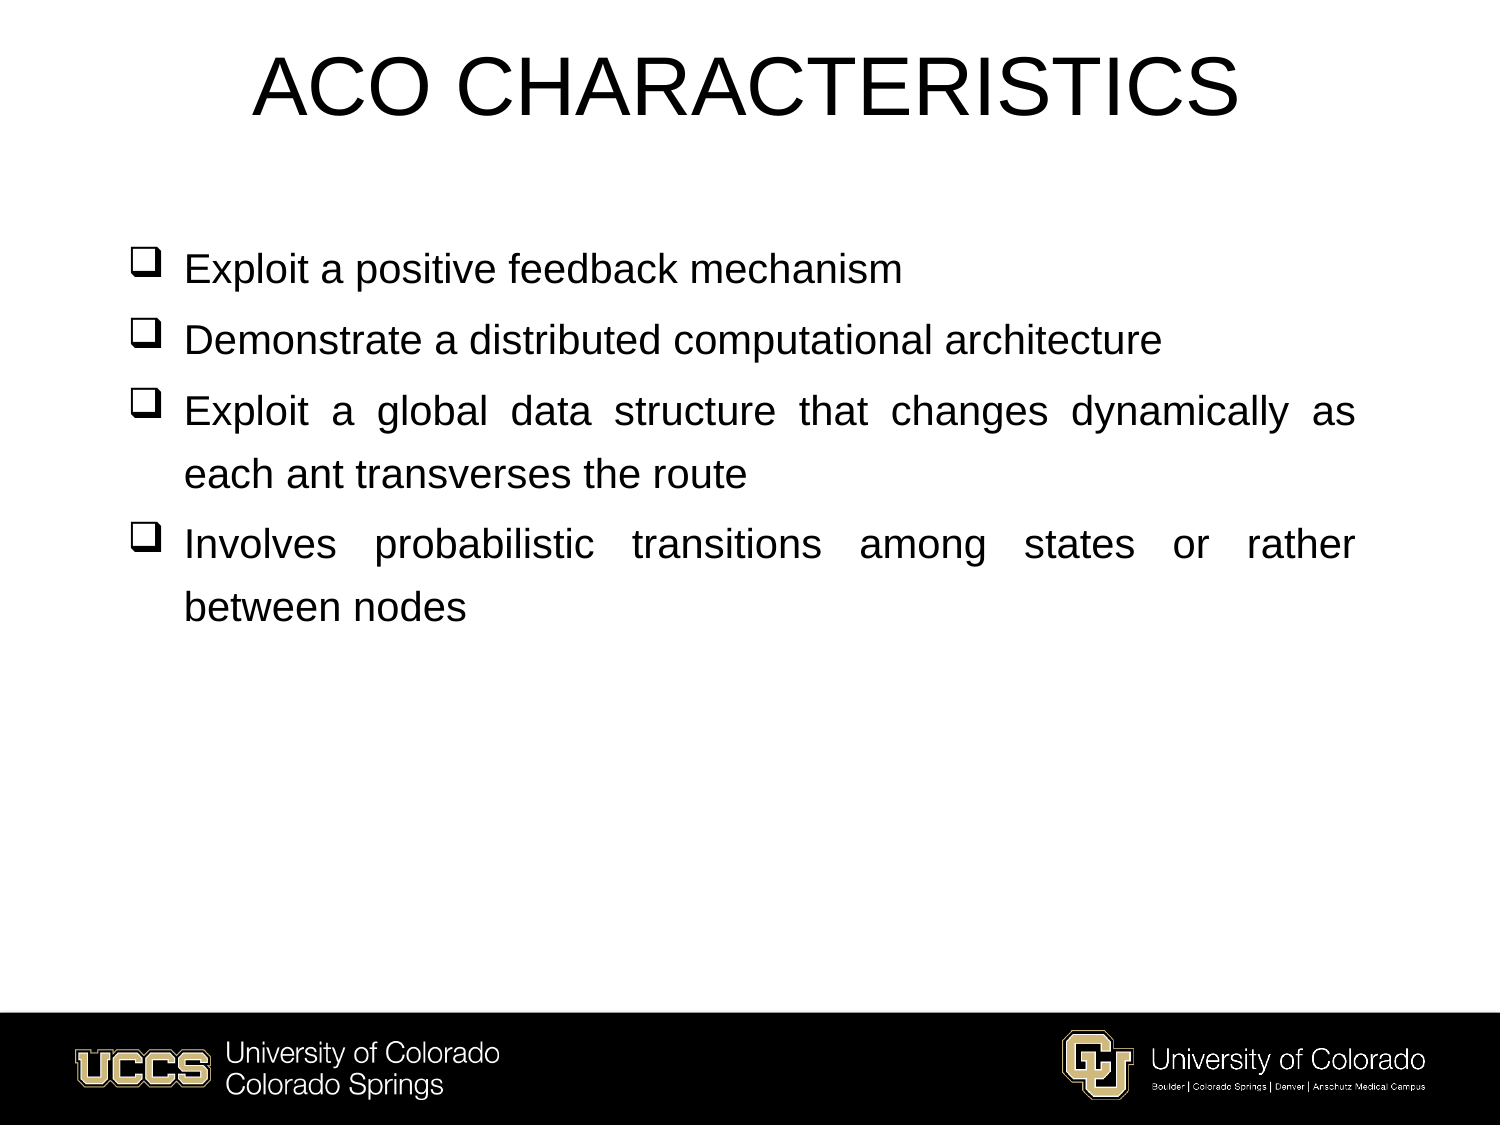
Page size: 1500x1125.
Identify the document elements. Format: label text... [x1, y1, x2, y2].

picture [1062, 1030, 1425, 1100]
title ACO CHARACTERISTICS [237, 24, 1400, 150]
list Exploit a positive feedback mechanism Demonstrate a distributed computational architecture Exploit a global data structure that changes dynamically as each ant transverses the route Involves probabilistic transitions among states or rather between nodes [112, 222, 1372, 488]
picture [75, 1041, 499, 1100]
